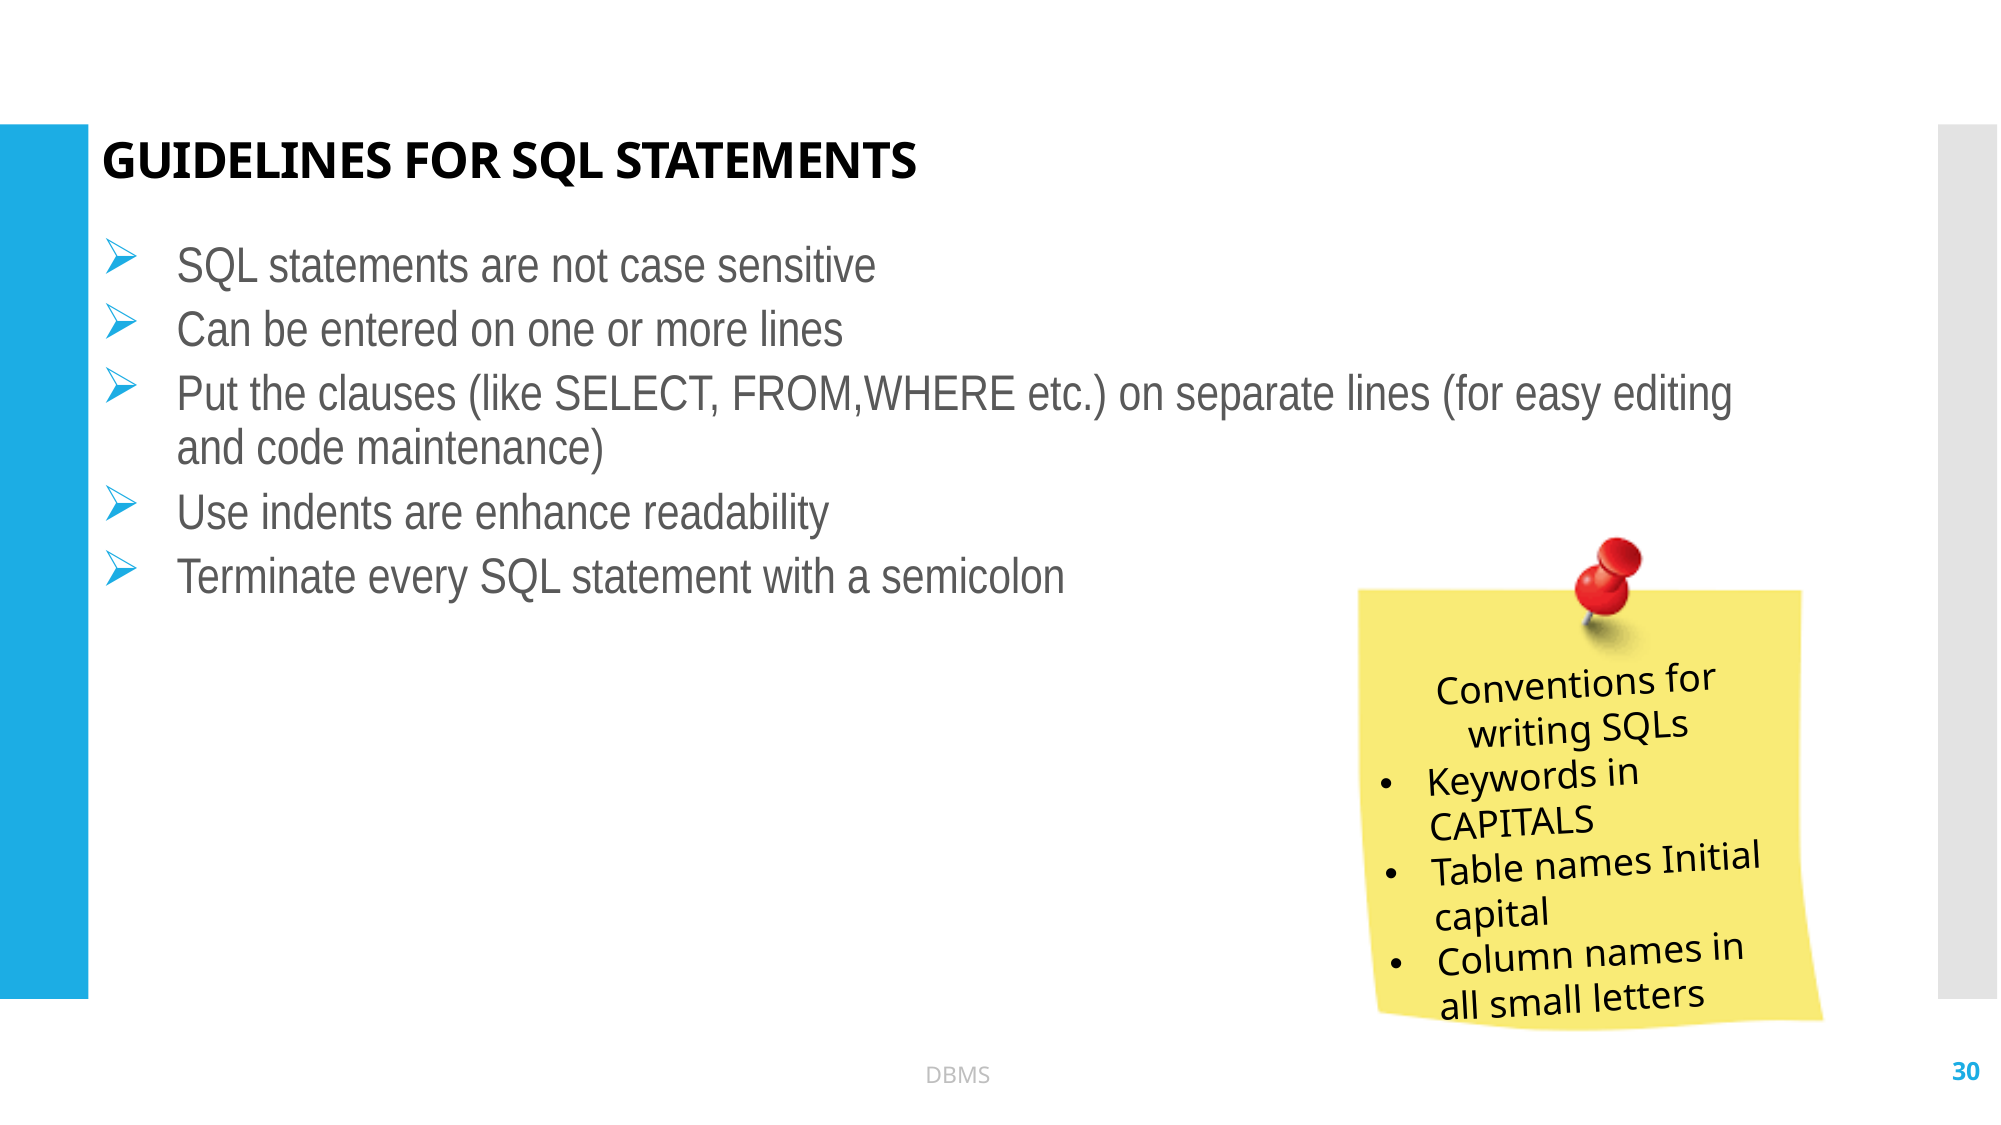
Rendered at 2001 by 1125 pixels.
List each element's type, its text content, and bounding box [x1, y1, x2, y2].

slide_number 30 [1744, 1042, 1996, 1103]
footer DBMS [473, 1046, 1443, 1107]
title GUIDELINES FOR SQL STATEMENTS [86, 128, 1653, 189]
list SQL statements are not case sensitive Can be entered on one or more lines Put the clauses (like SELECT, FROM,WHERE etc.) on separate lines (for easy editing and code maintenance) Use indents are enhance readability Terminate every SQL statement with a semicolon [86, 231, 1830, 1036]
picture [1352, 532, 1830, 1037]
